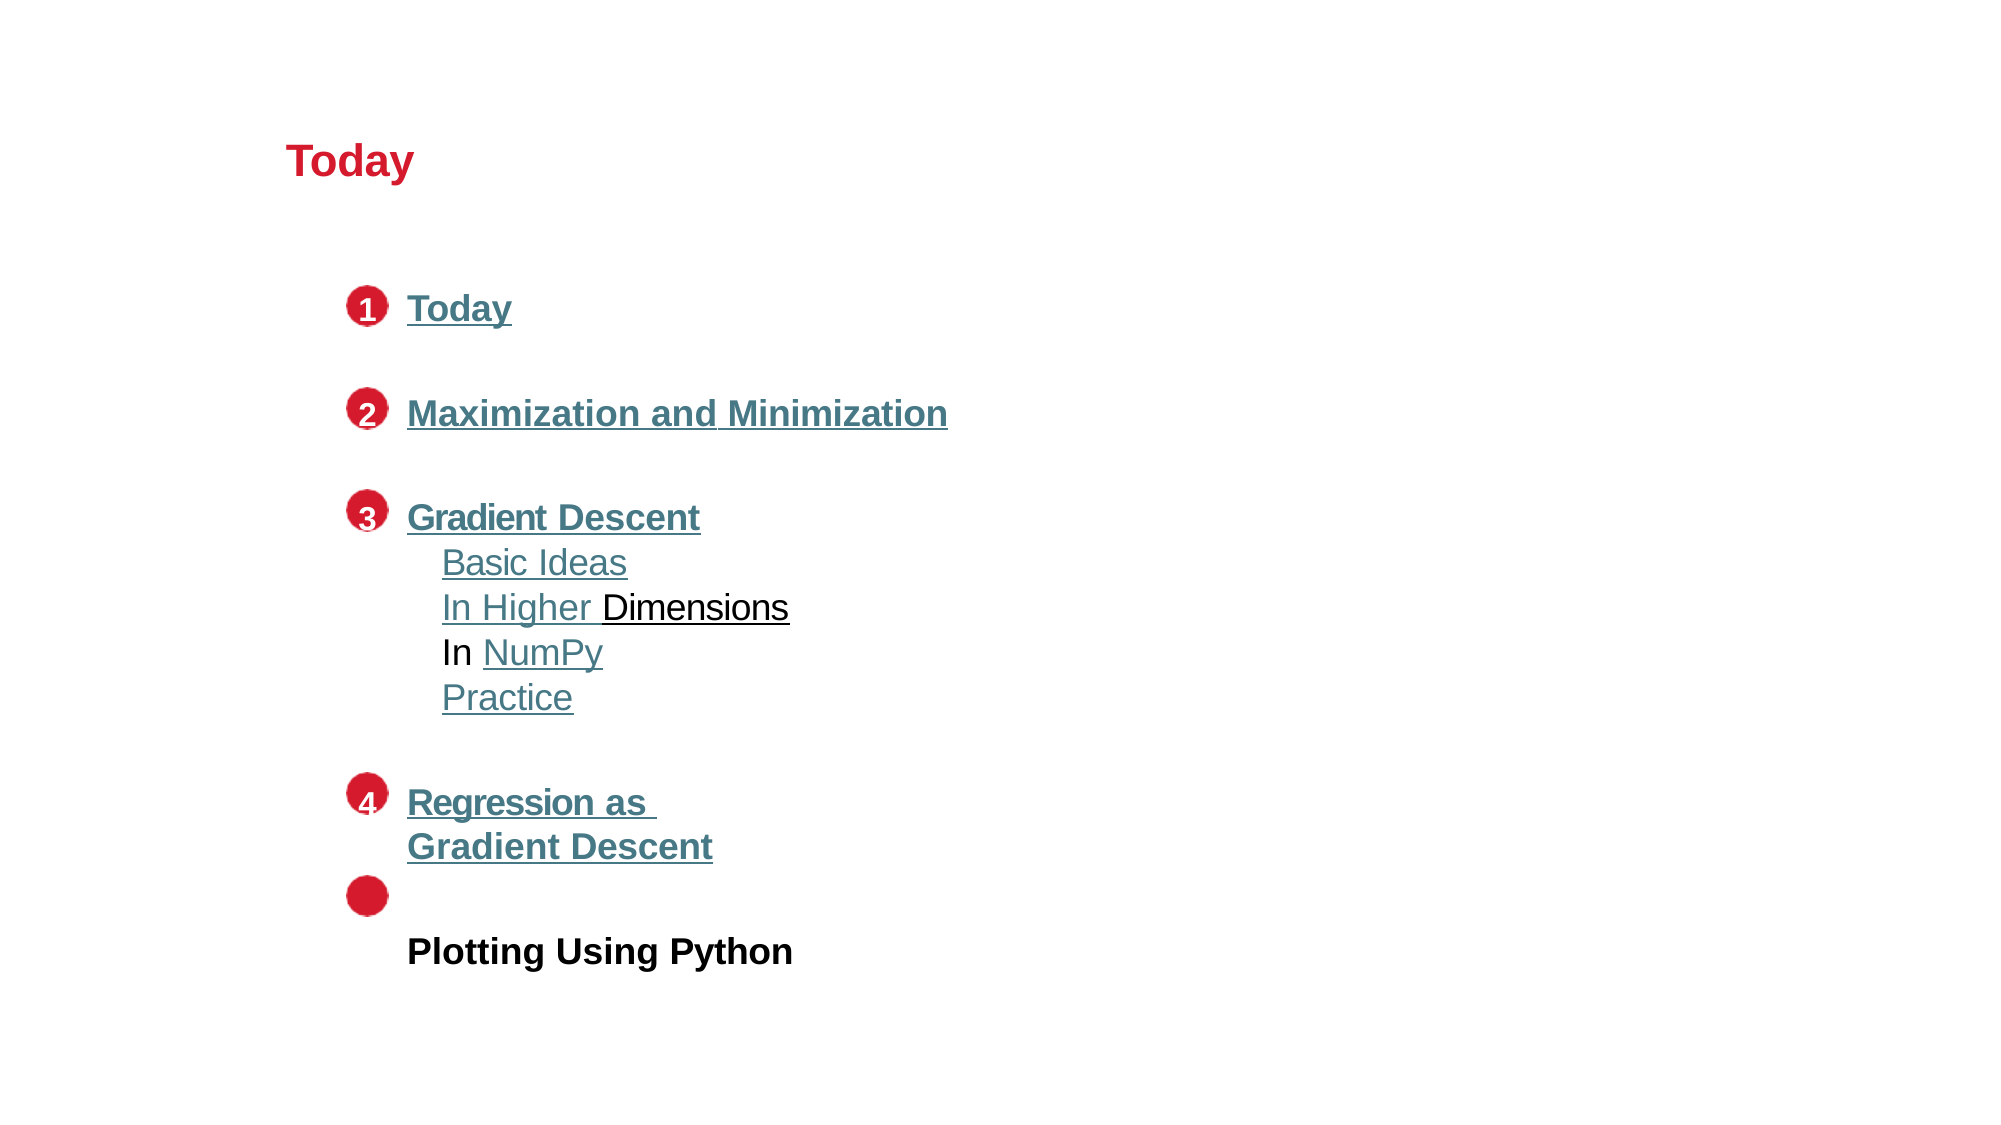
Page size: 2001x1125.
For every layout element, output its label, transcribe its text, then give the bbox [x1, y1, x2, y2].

text_box Today Today Maximization and Minimization Gradient Descent Basic Ideas In Higher Dimensions In NumPy Practice Regression as Gradient Descent Plotting Using Python [281, 127, 982, 972]
picture [346, 284, 390, 328]
picture [346, 772, 390, 816]
picture [346, 387, 390, 431]
picture [346, 489, 390, 533]
picture [346, 874, 390, 918]
